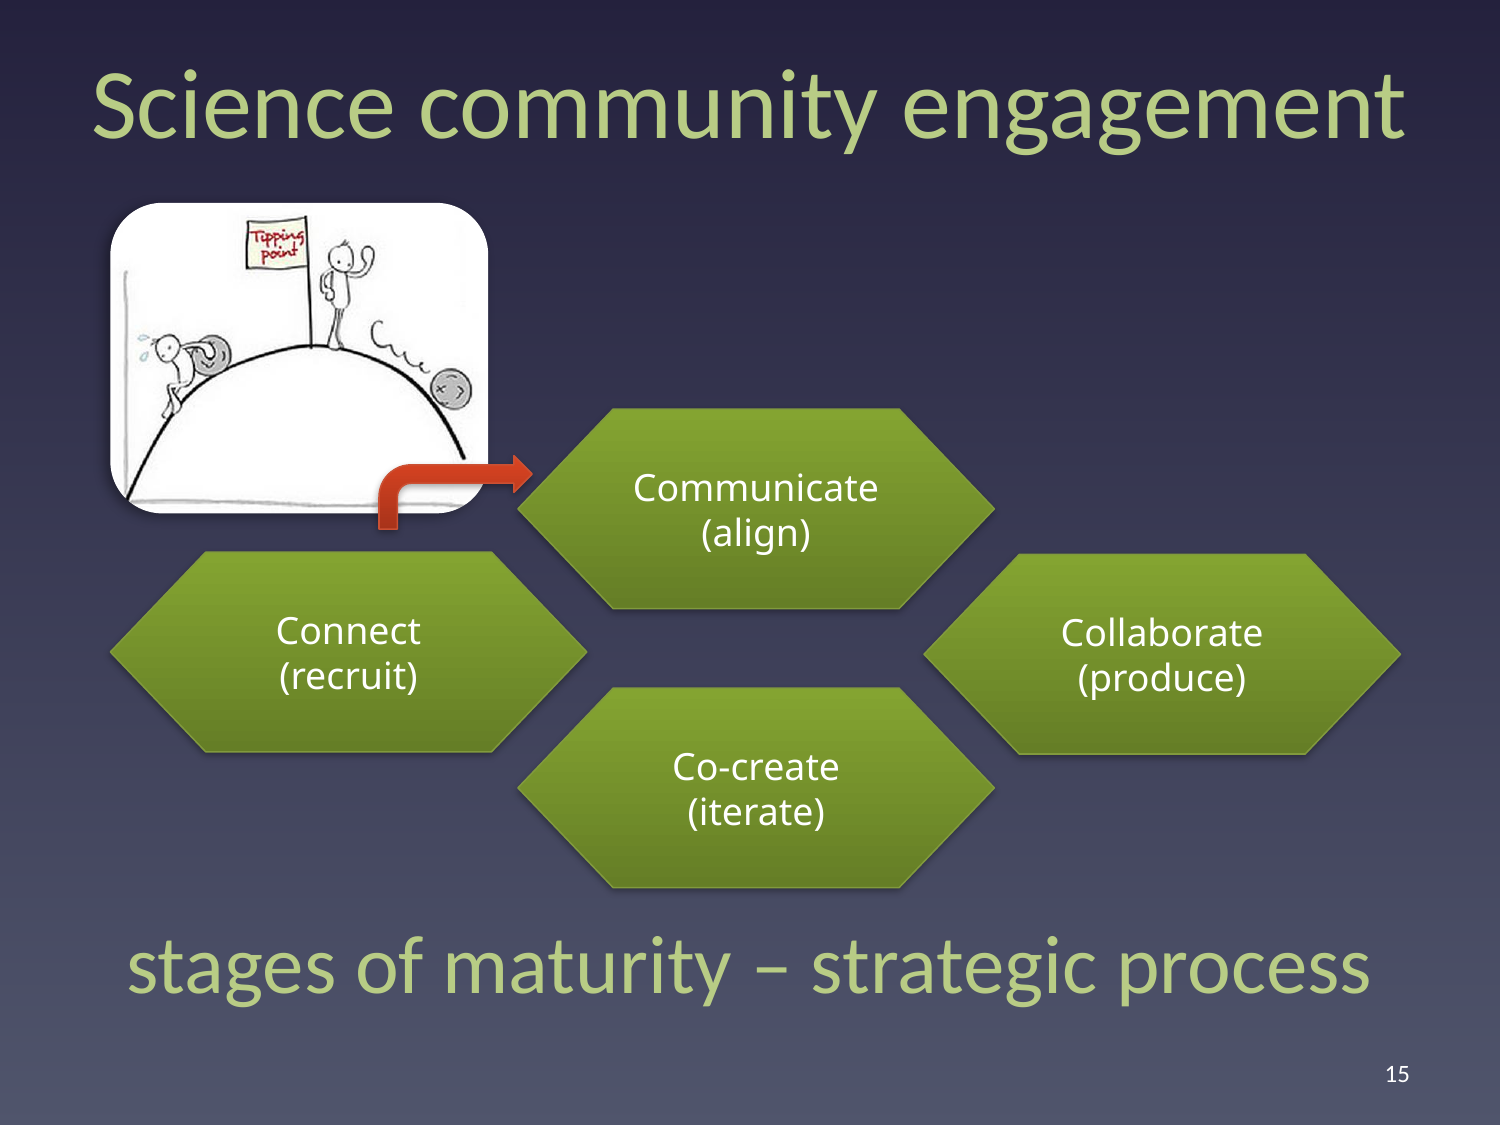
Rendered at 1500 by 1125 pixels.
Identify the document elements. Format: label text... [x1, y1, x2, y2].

text_box stages of maturity – strategic process [74, 902, 1425, 1039]
slide_number 15 [1074, 1042, 1425, 1103]
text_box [110, 408, 1401, 888]
picture [110, 202, 489, 408]
title Science community engagement [75, 31, 1425, 167]
